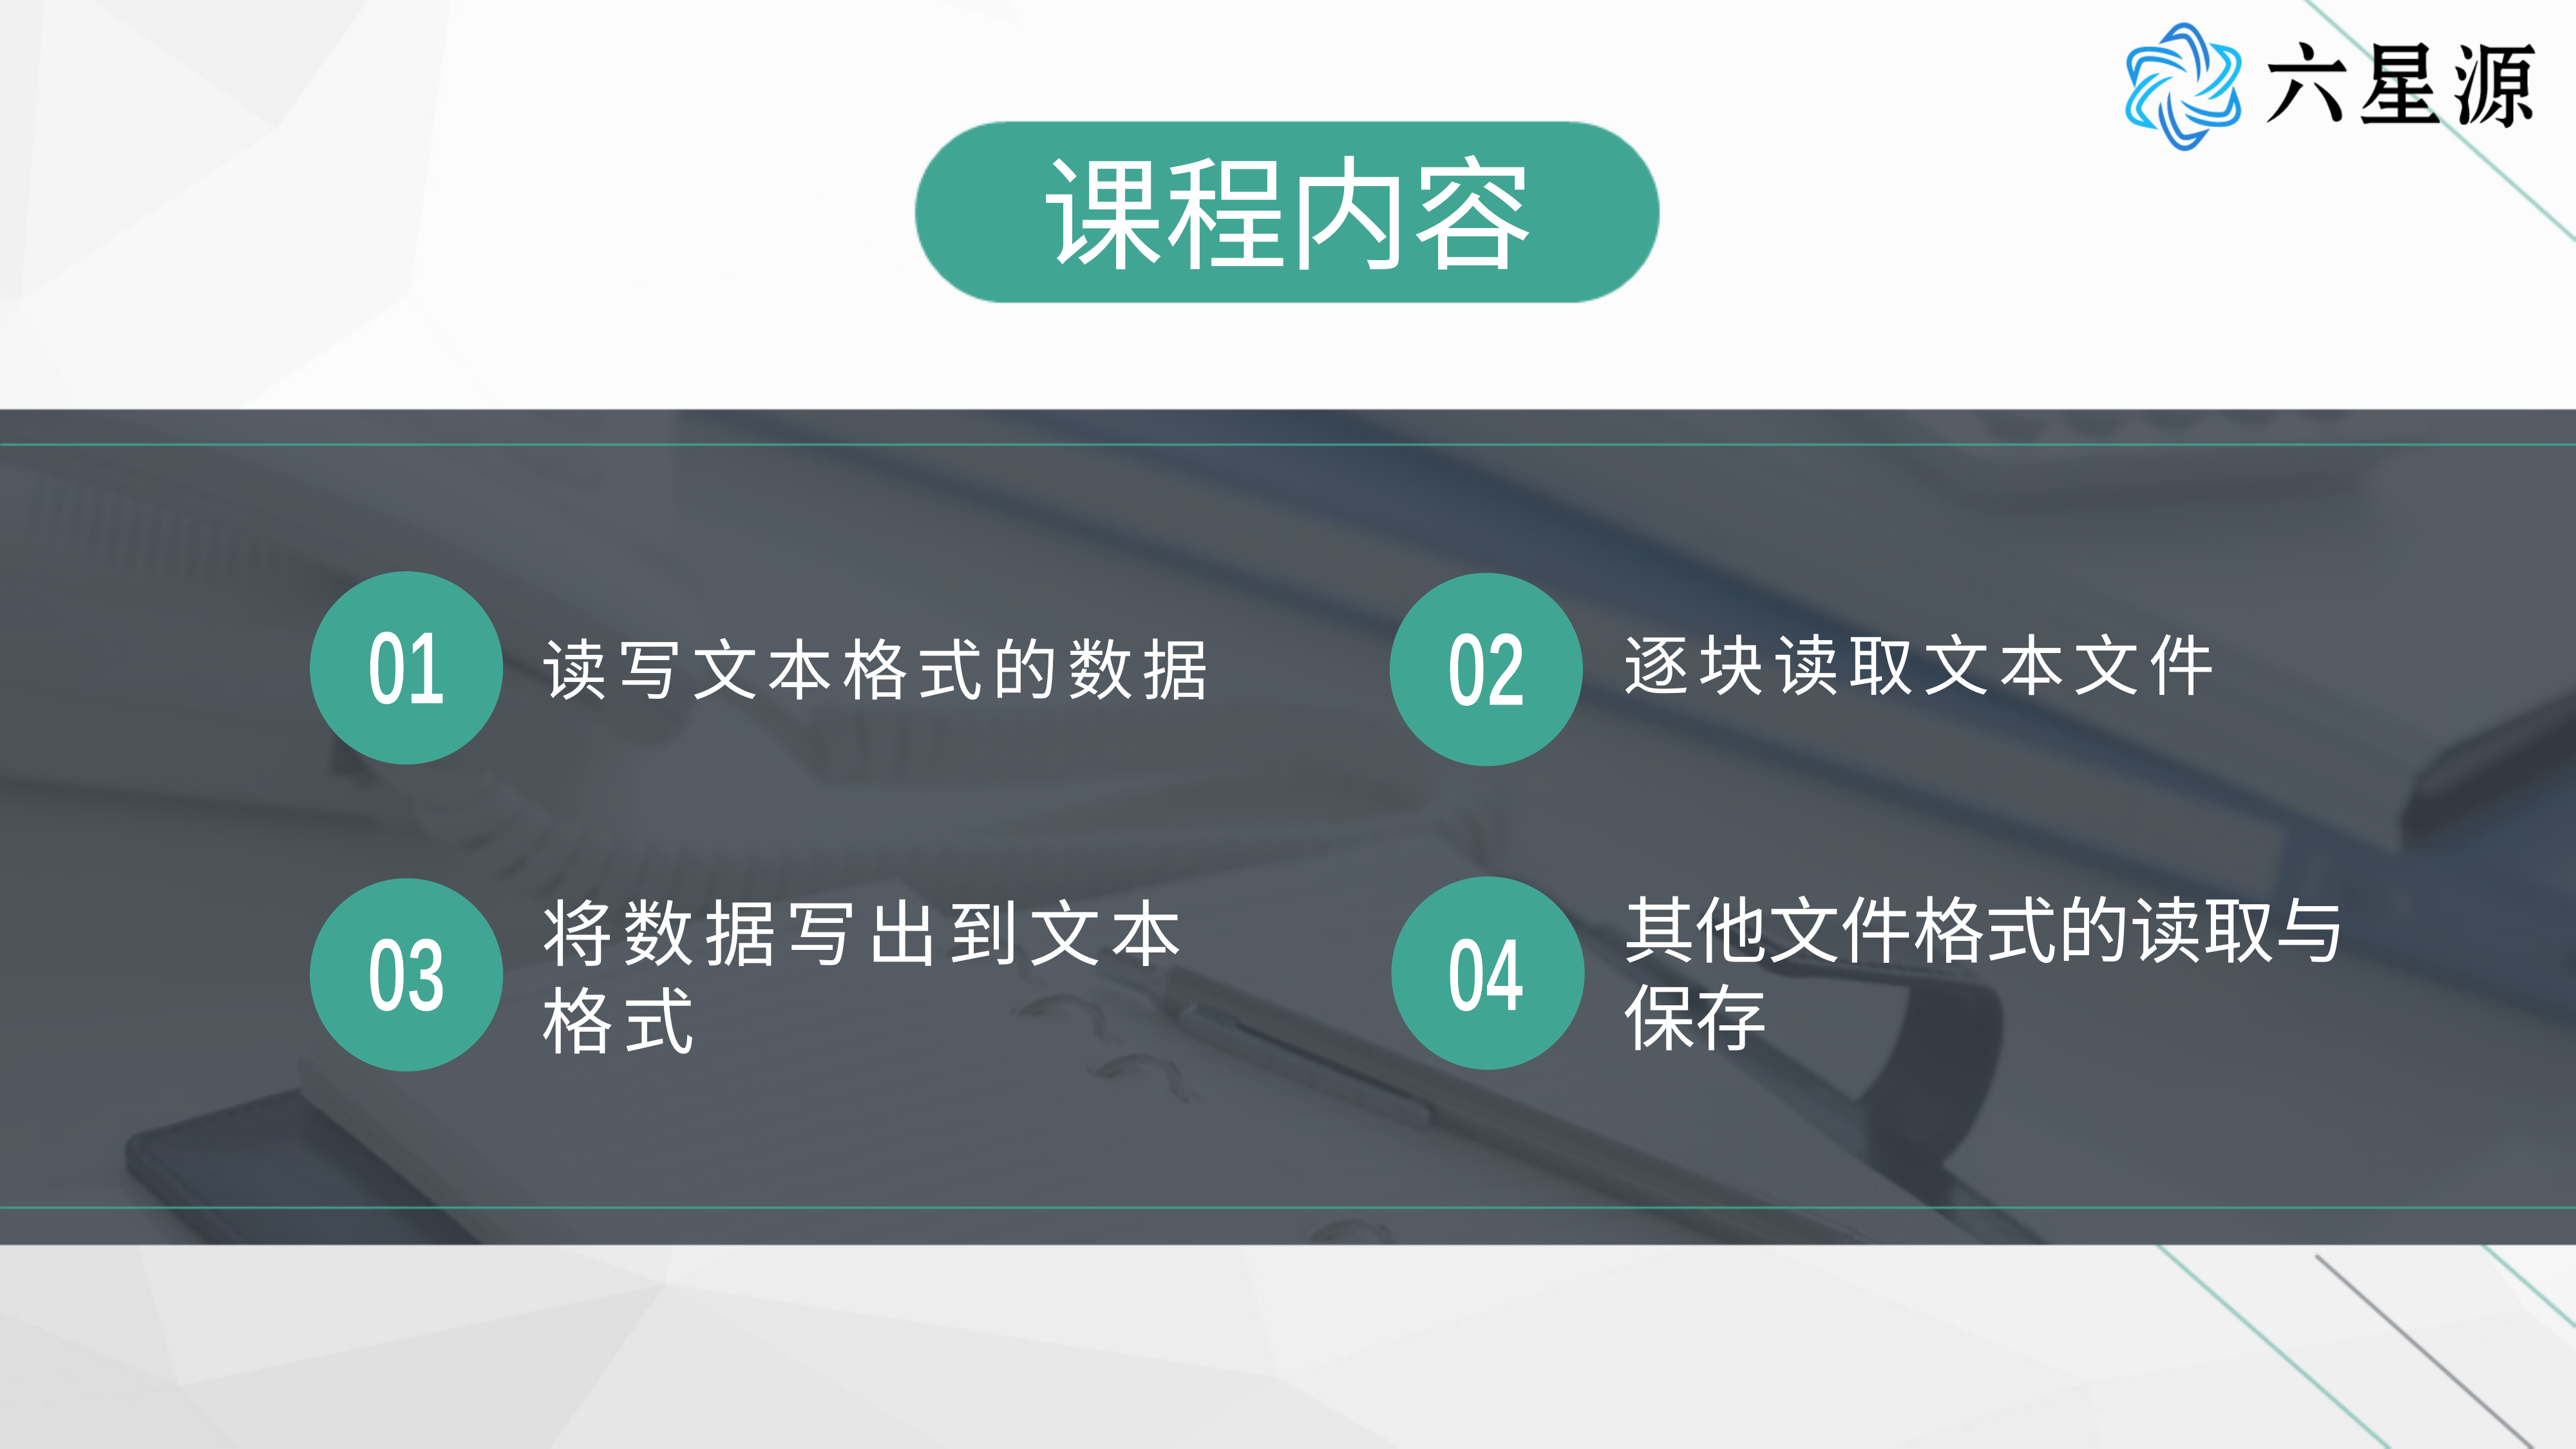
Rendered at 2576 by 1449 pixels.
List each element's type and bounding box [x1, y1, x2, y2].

text_box [309, 571, 2407, 1153]
text_box [0, 0, 2576, 1449]
text_box [945, 147, 1631, 293]
